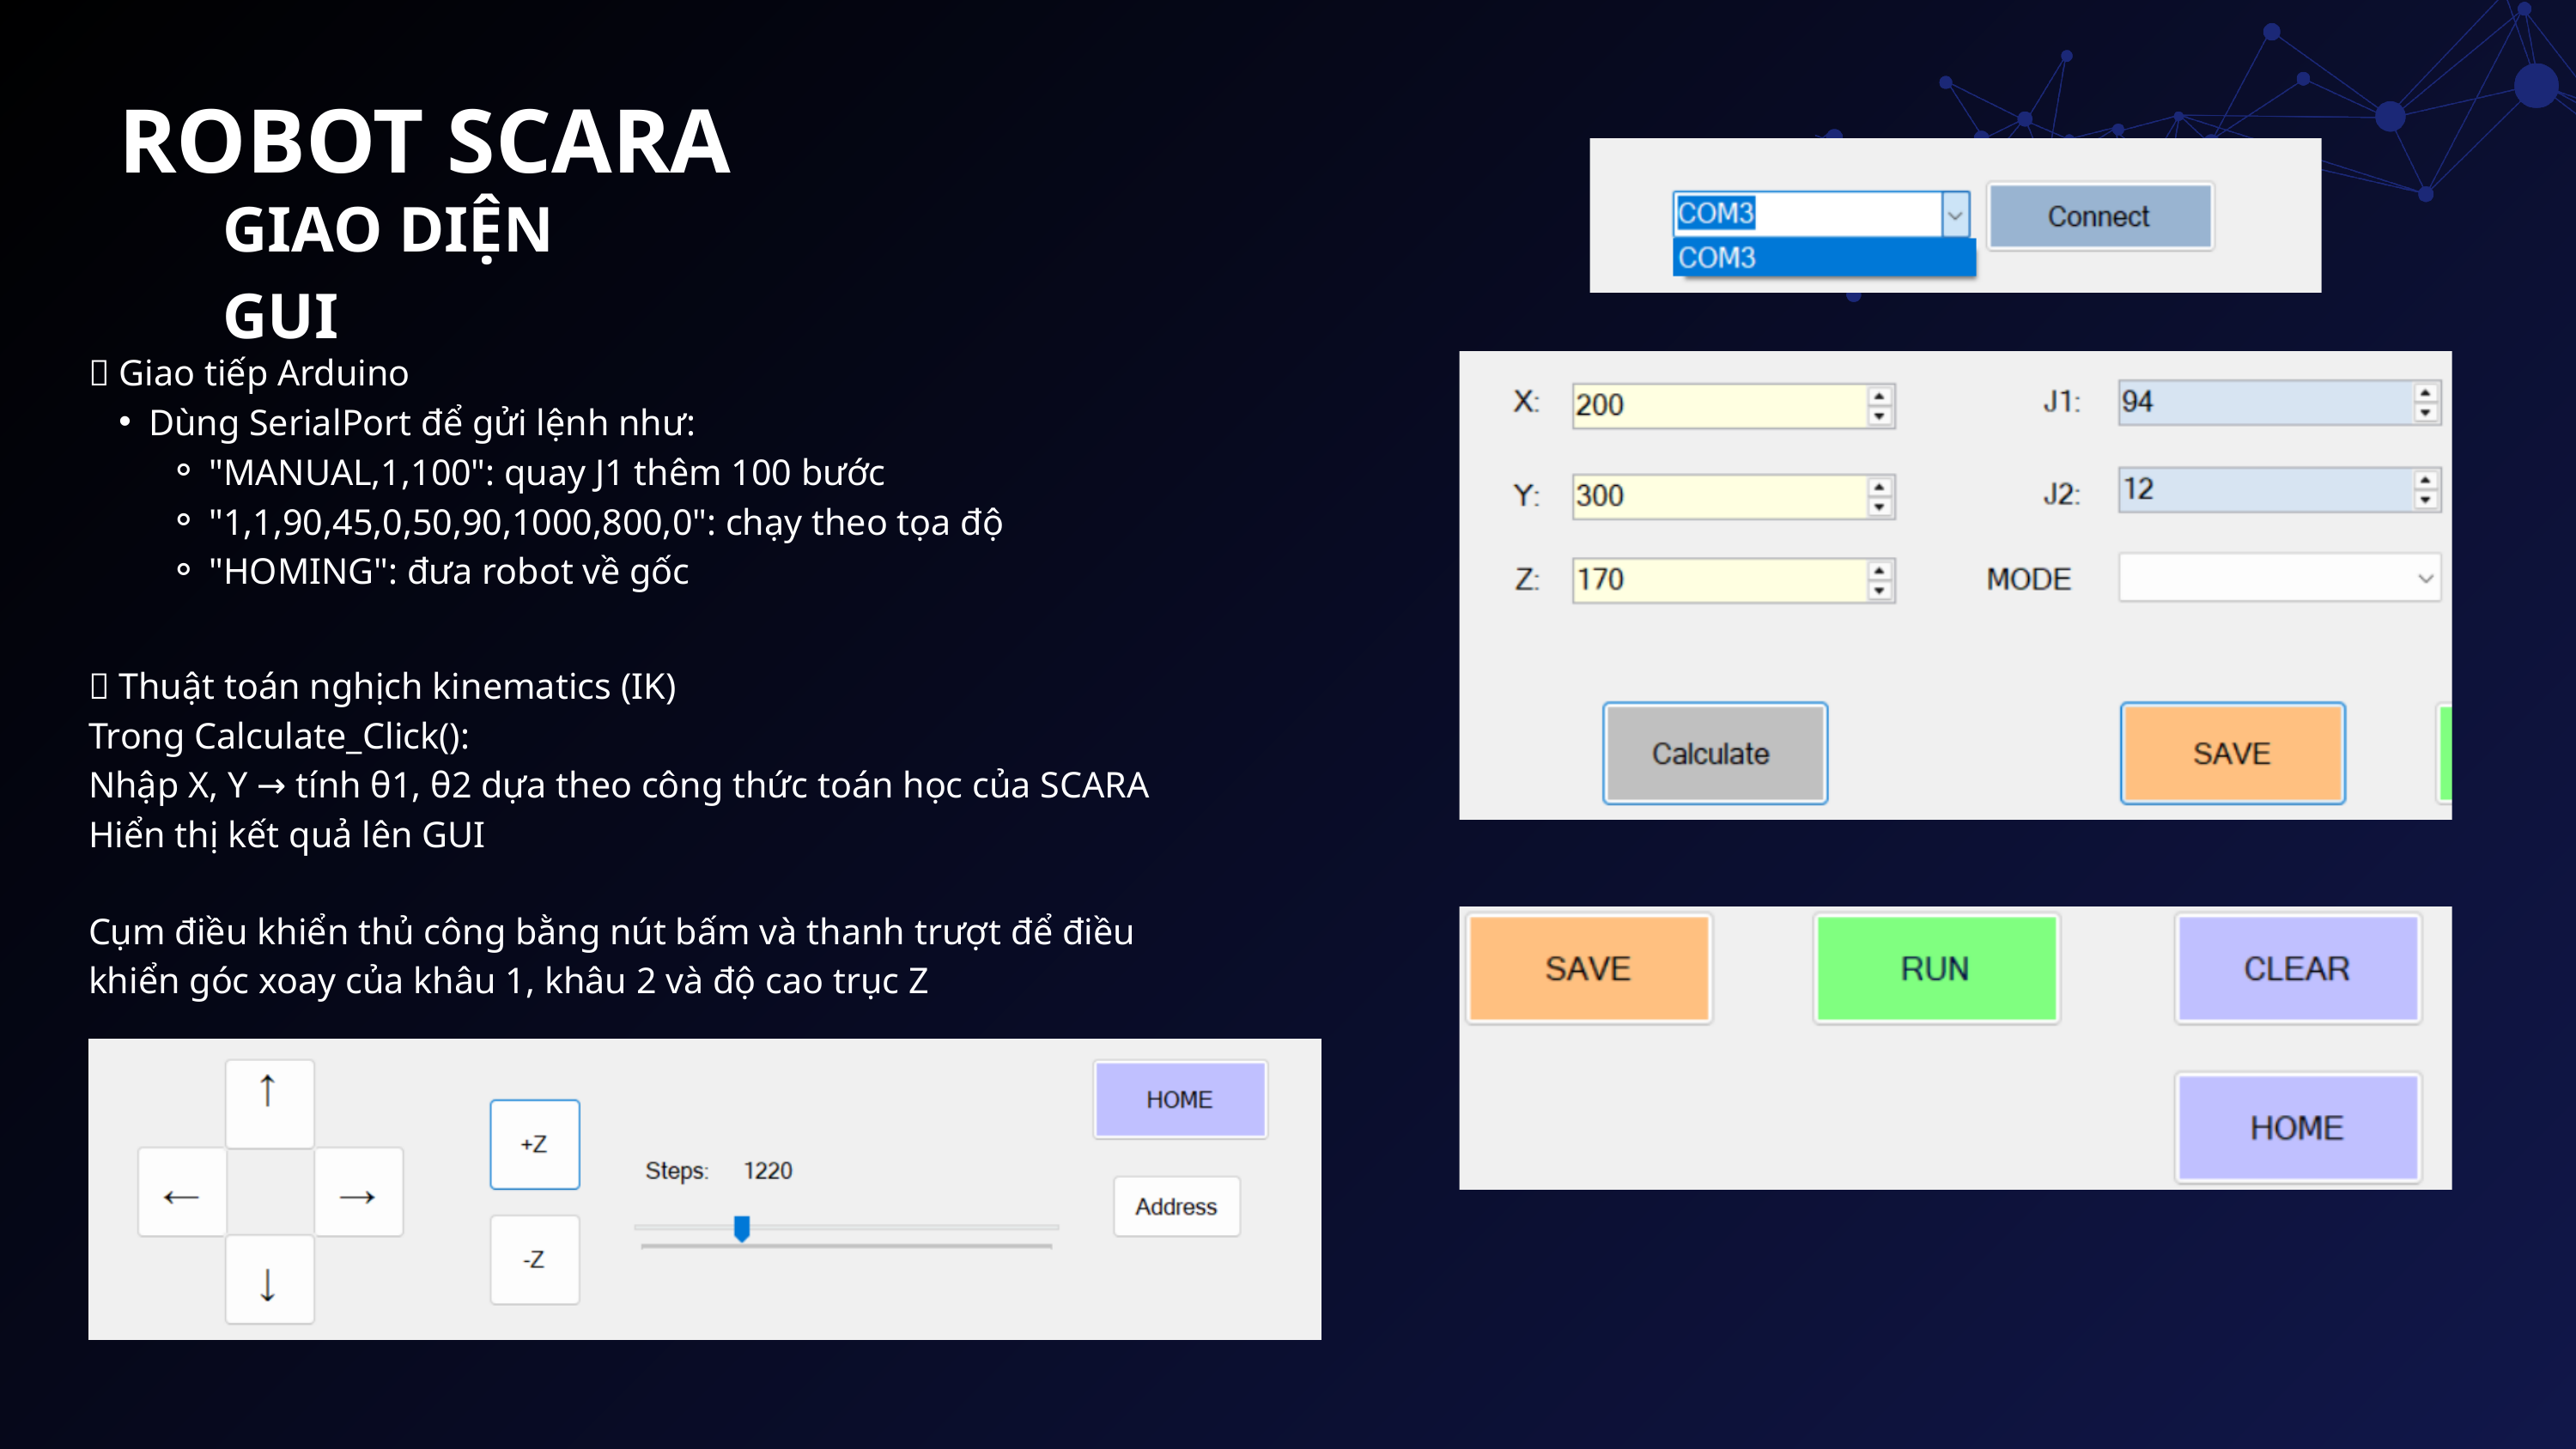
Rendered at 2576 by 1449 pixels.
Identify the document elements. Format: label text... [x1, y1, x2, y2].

text_box [1459, 351, 2452, 820]
text_box [88, 1039, 1321, 1340]
text_box ROBOT SCARA [118, 67, 781, 191]
text_box [1814, 0, 2576, 302]
text_box GIAO DIỆN GUI [222, 177, 677, 343]
text_box Cụm điều khiển thủ công bằng nút bấm và thanh trượt để điều khiển góc xoay của khâu 1, khâu 2 và độ cao trục Z [88, 901, 1193, 1001]
text_box [1459, 906, 2452, 1190]
text_box [1589, 138, 2322, 293]
text_box 🧮 Thuật toán nghịch kinematics (IK) Trong Calculate_Click(): Nhập X, Y → tính θ1, θ2 dựa theo công thức toán học của SCARA Hiển thị kết quả lên GUI [88, 656, 1193, 855]
text_box 🔌 Giao tiếp Arduino Dùng SerialPort để gửi lệnh như: "MANUAL,1,100": quay J1 thêm 100 bước "1,1,90,45,0,50,90,1000,800,0": chạy theo tọa độ "HOMING": đưa robot về gốc [88, 343, 1200, 591]
